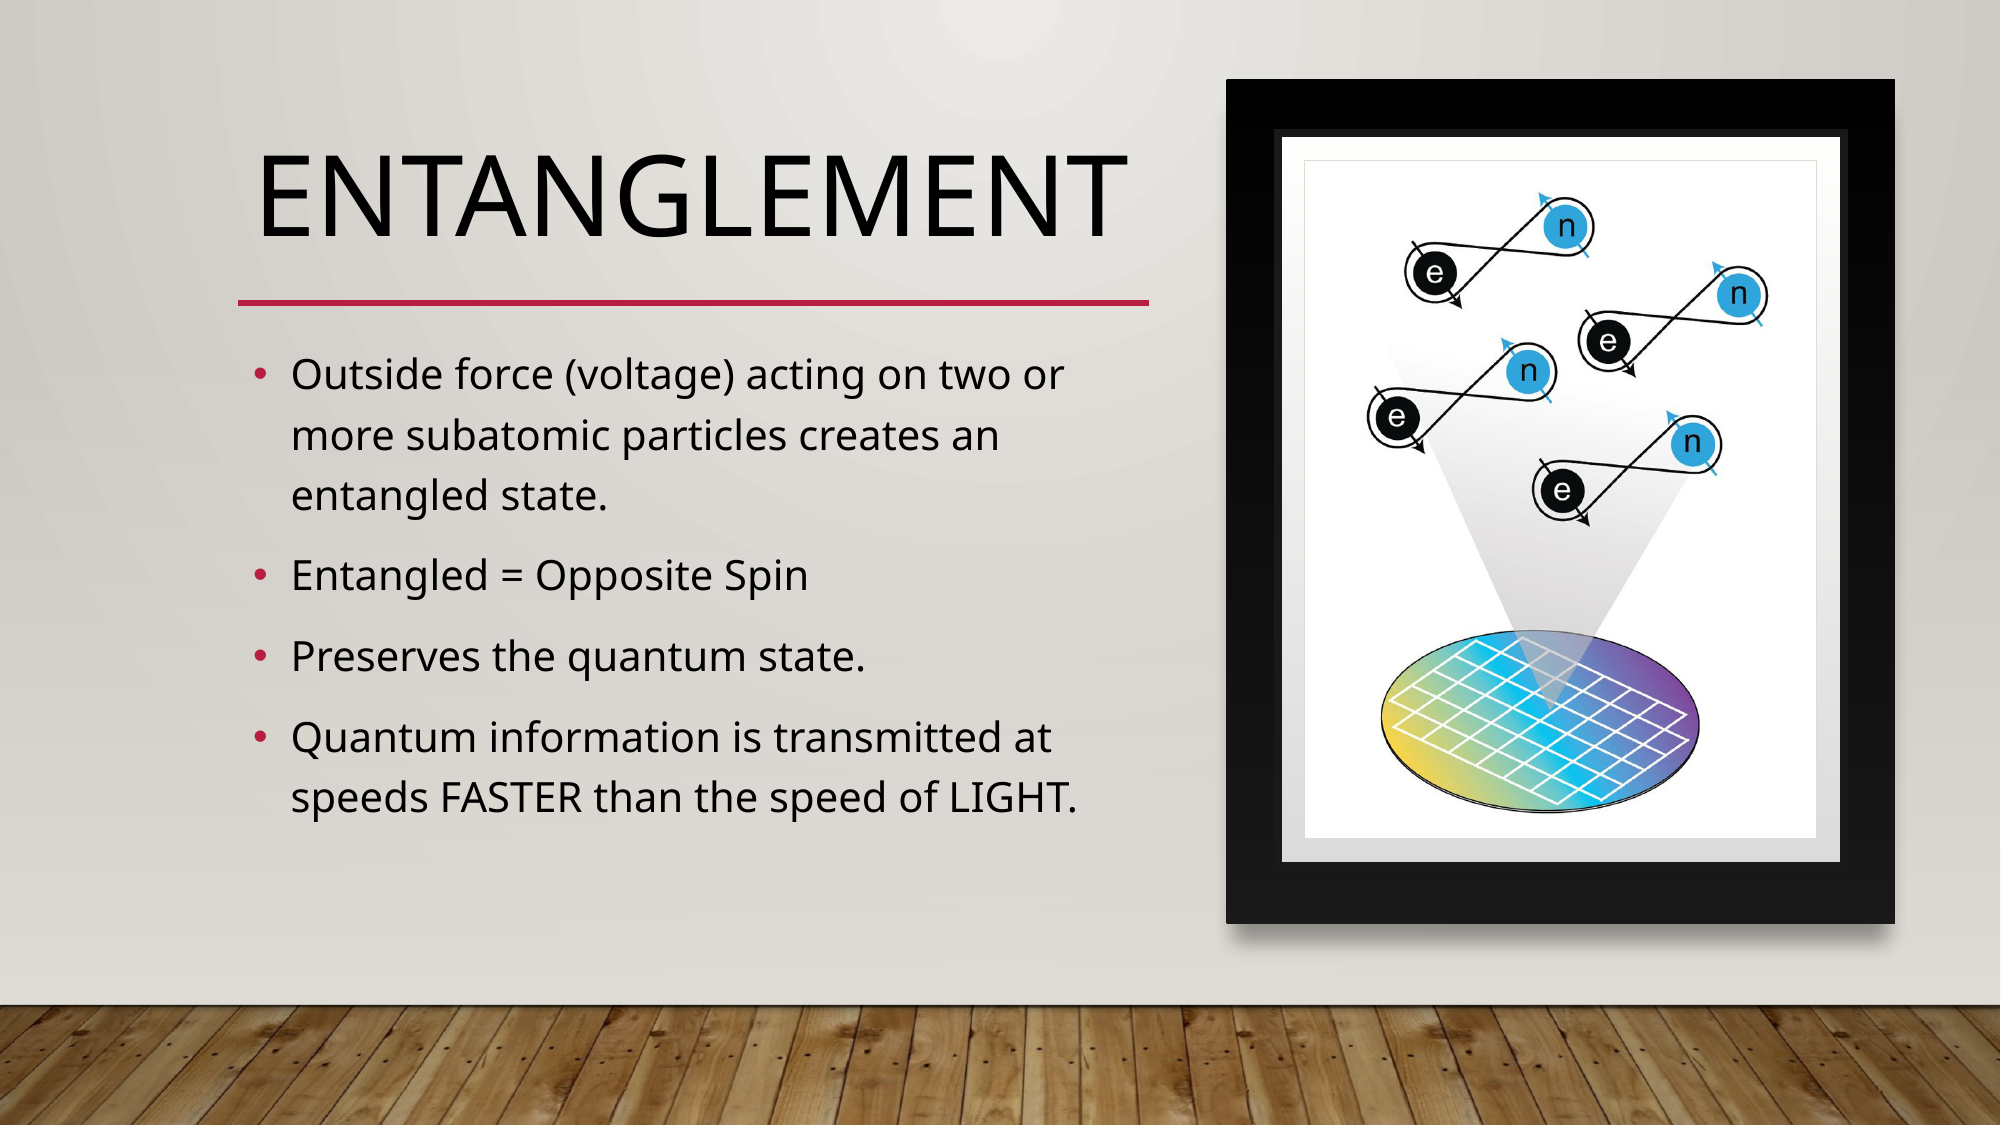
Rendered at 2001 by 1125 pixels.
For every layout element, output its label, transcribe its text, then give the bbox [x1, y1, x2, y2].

picture [0, 1006, 2000, 1125]
text_box [0, 0, 2000, 330]
list Outside force (voltage) acting on two or more subatomic particles creates an entangled state. Entangled = Opposite Spin Preserves the quantum state. Quantum information is transmitted at speeds FASTER than the speed of LIGHT. [238, 330, 1149, 897]
picture [1342, 182, 1780, 818]
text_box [1226, 78, 1896, 924]
text_box [0, 330, 2000, 1004]
title Entanglement [238, 131, 1149, 302]
